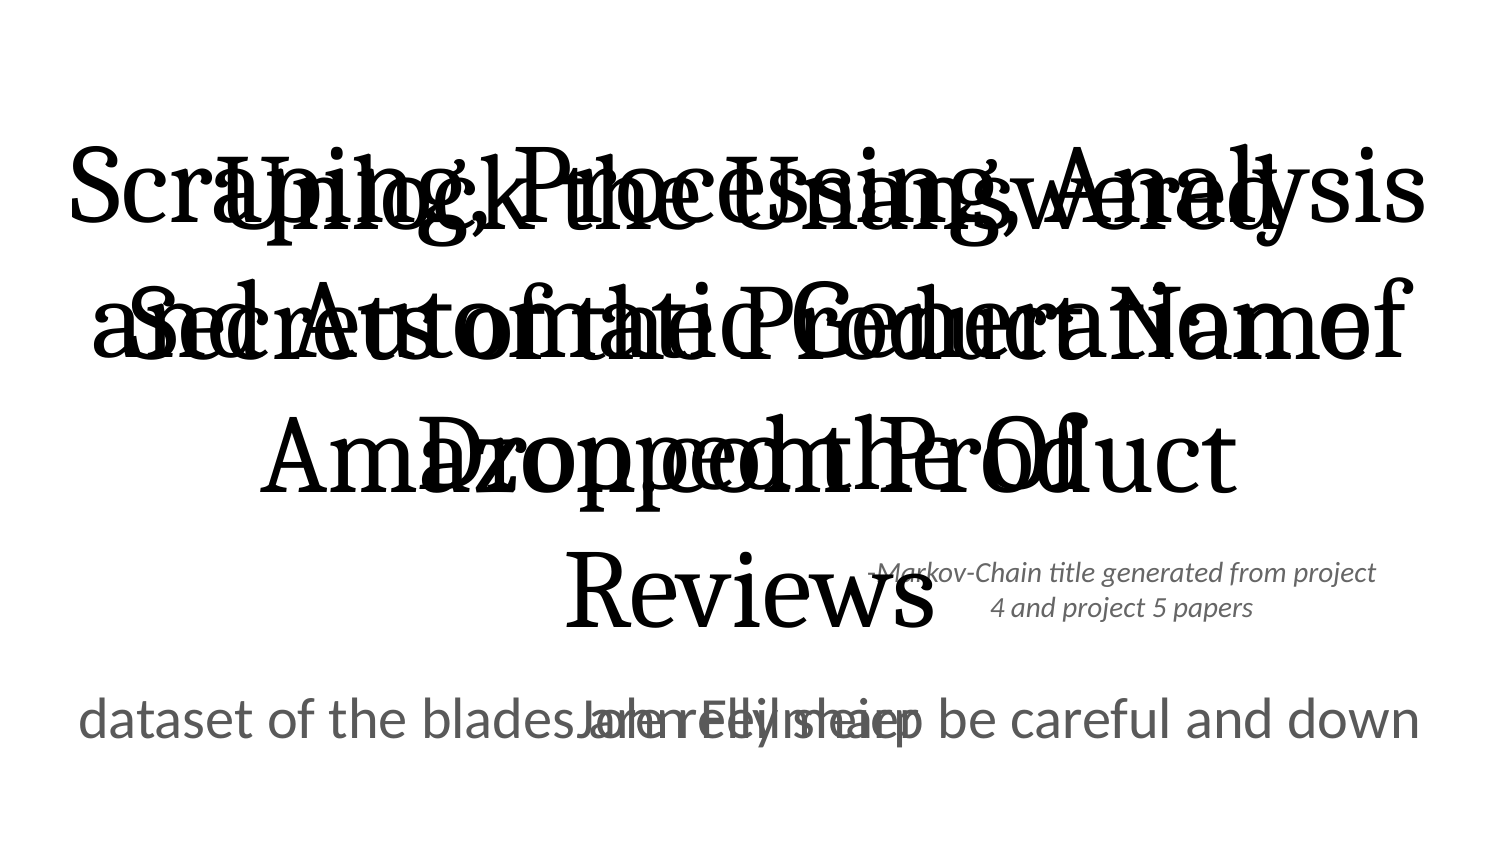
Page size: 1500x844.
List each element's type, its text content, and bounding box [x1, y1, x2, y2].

subtitle John Feilmeier [49, 664, 1447, 844]
text_box Scraping, Processing, Analysis and Automatic Generation of Amazon.com Product Reviews [50, 95, 1449, 527]
text_box -Markov-Chain title generated from project 4 and project 5 papers [850, 538, 1393, 630]
